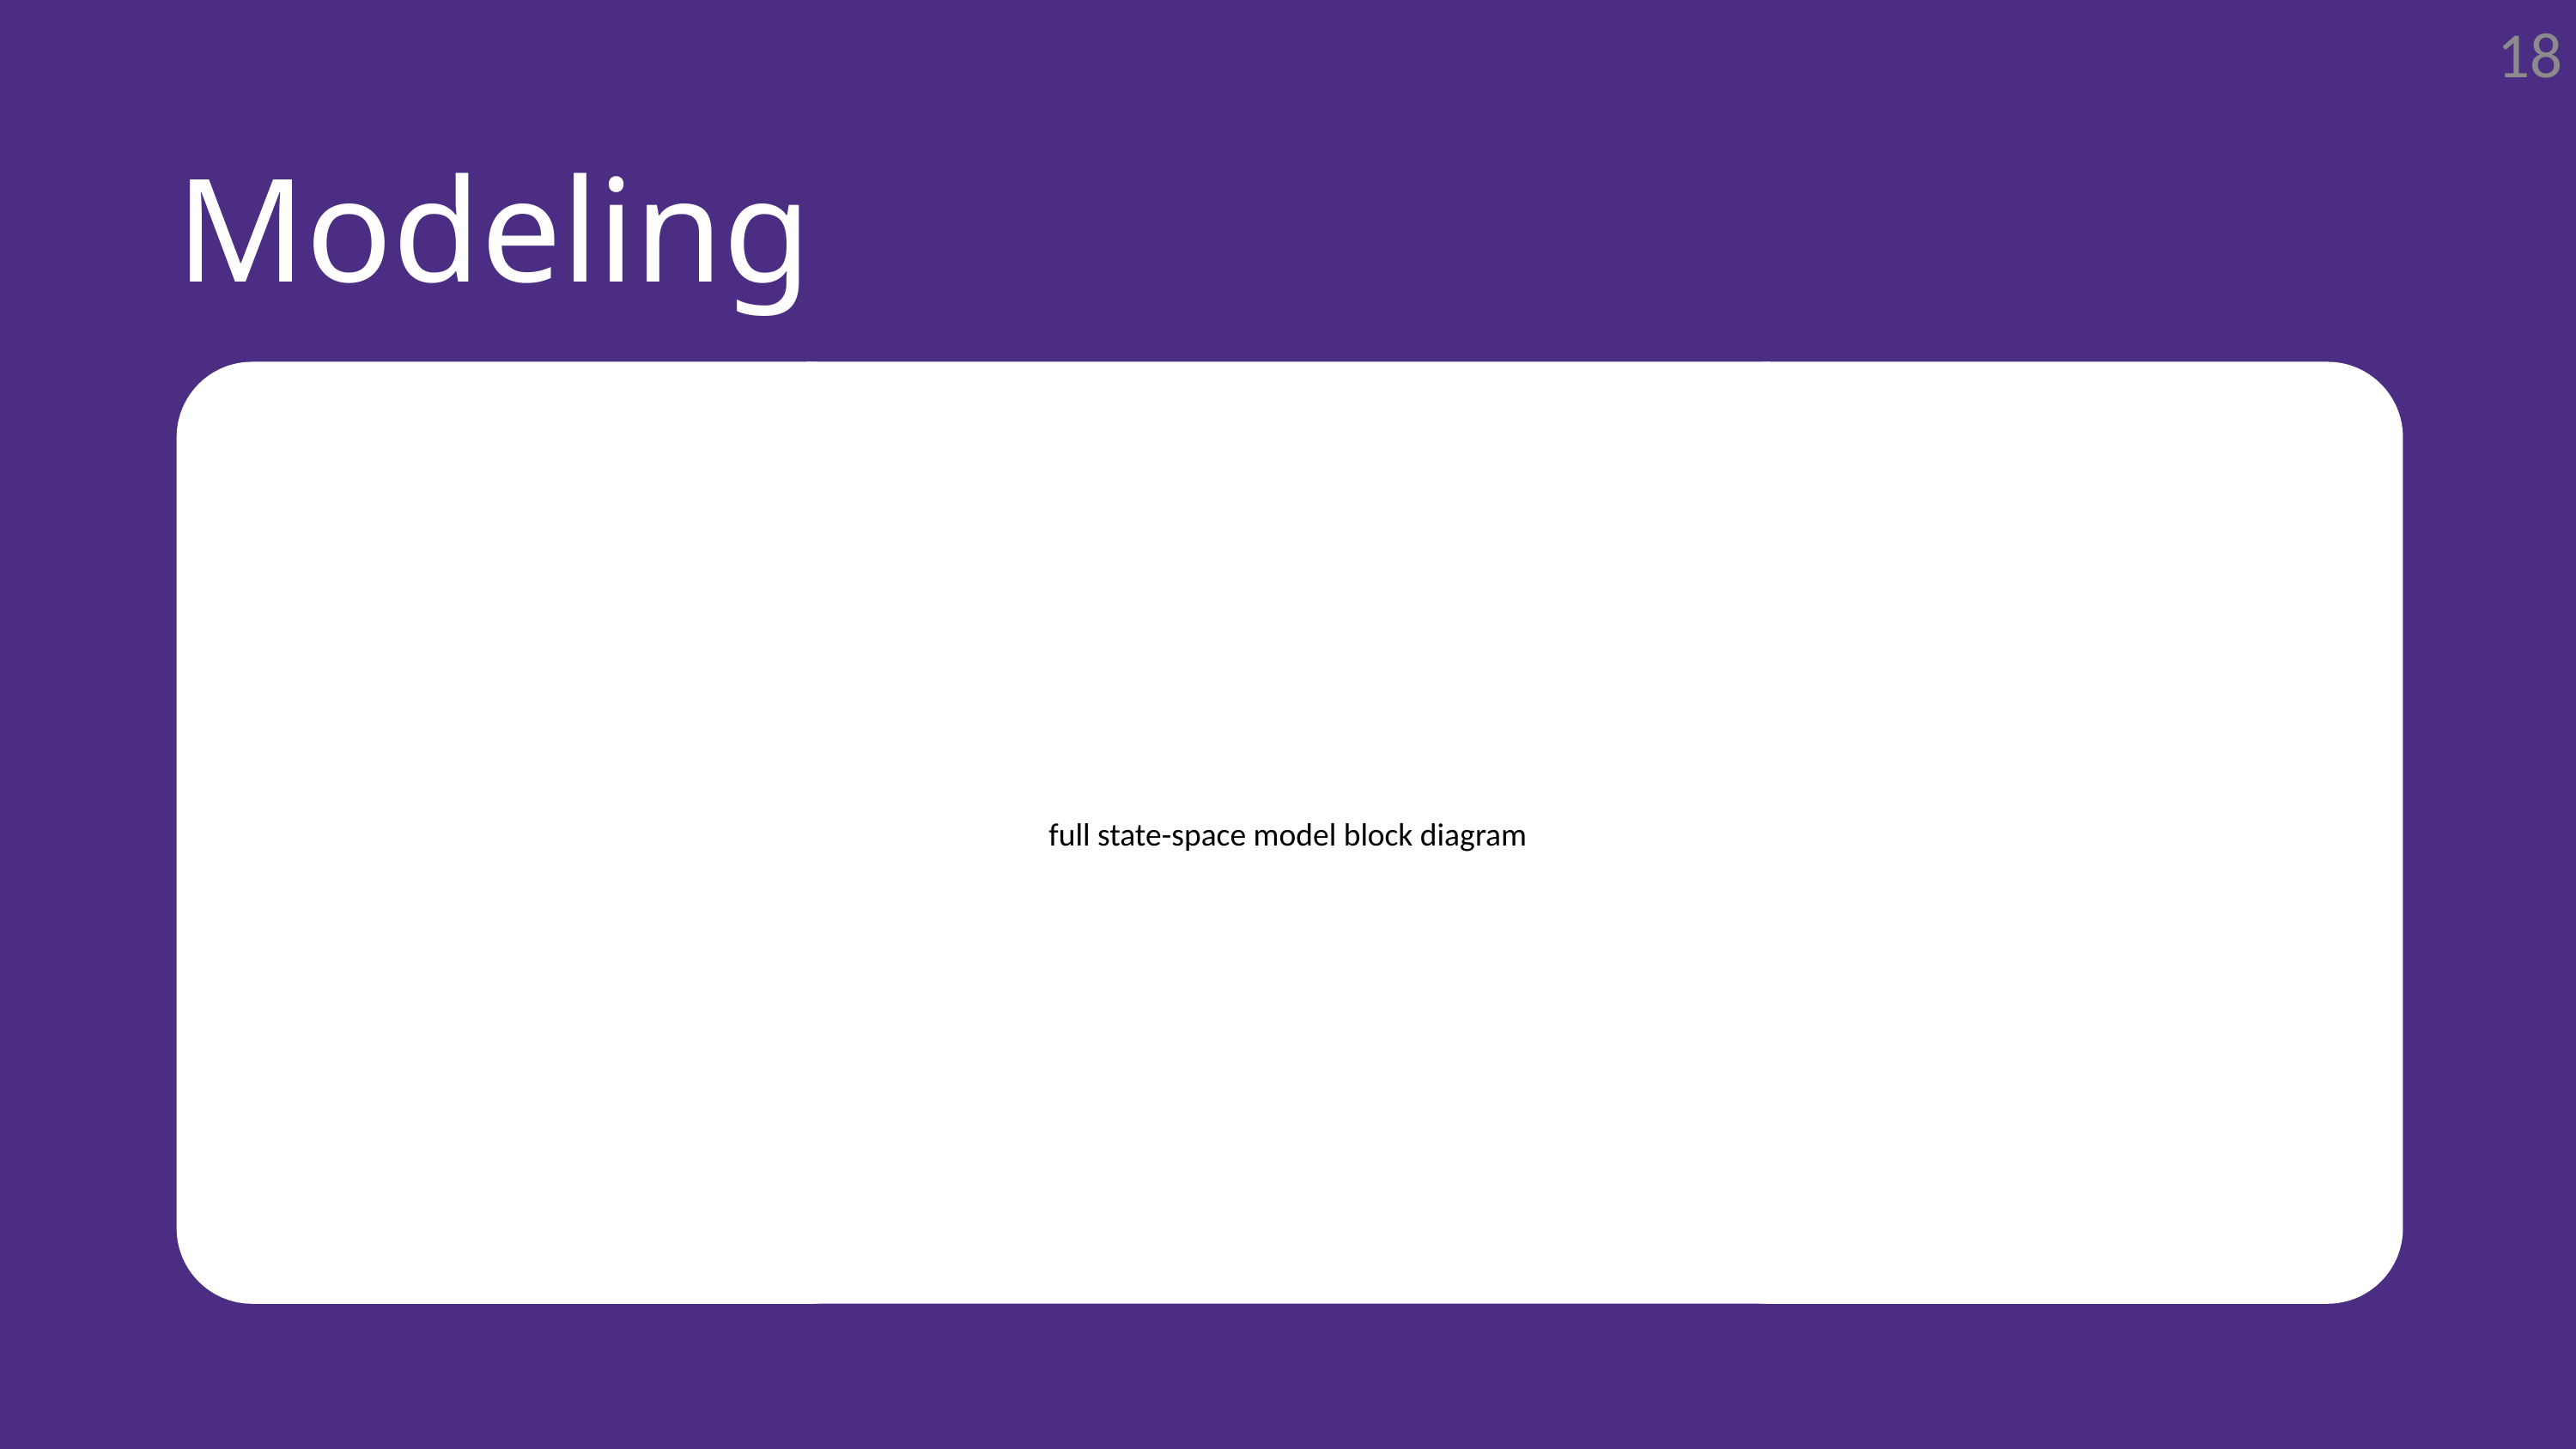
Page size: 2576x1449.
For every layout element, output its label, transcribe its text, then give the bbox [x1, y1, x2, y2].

text_box Modeling [176, 130, 2150, 311]
slide_number 18 [2431, 0, 2576, 161]
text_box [176, 361, 2403, 1304]
